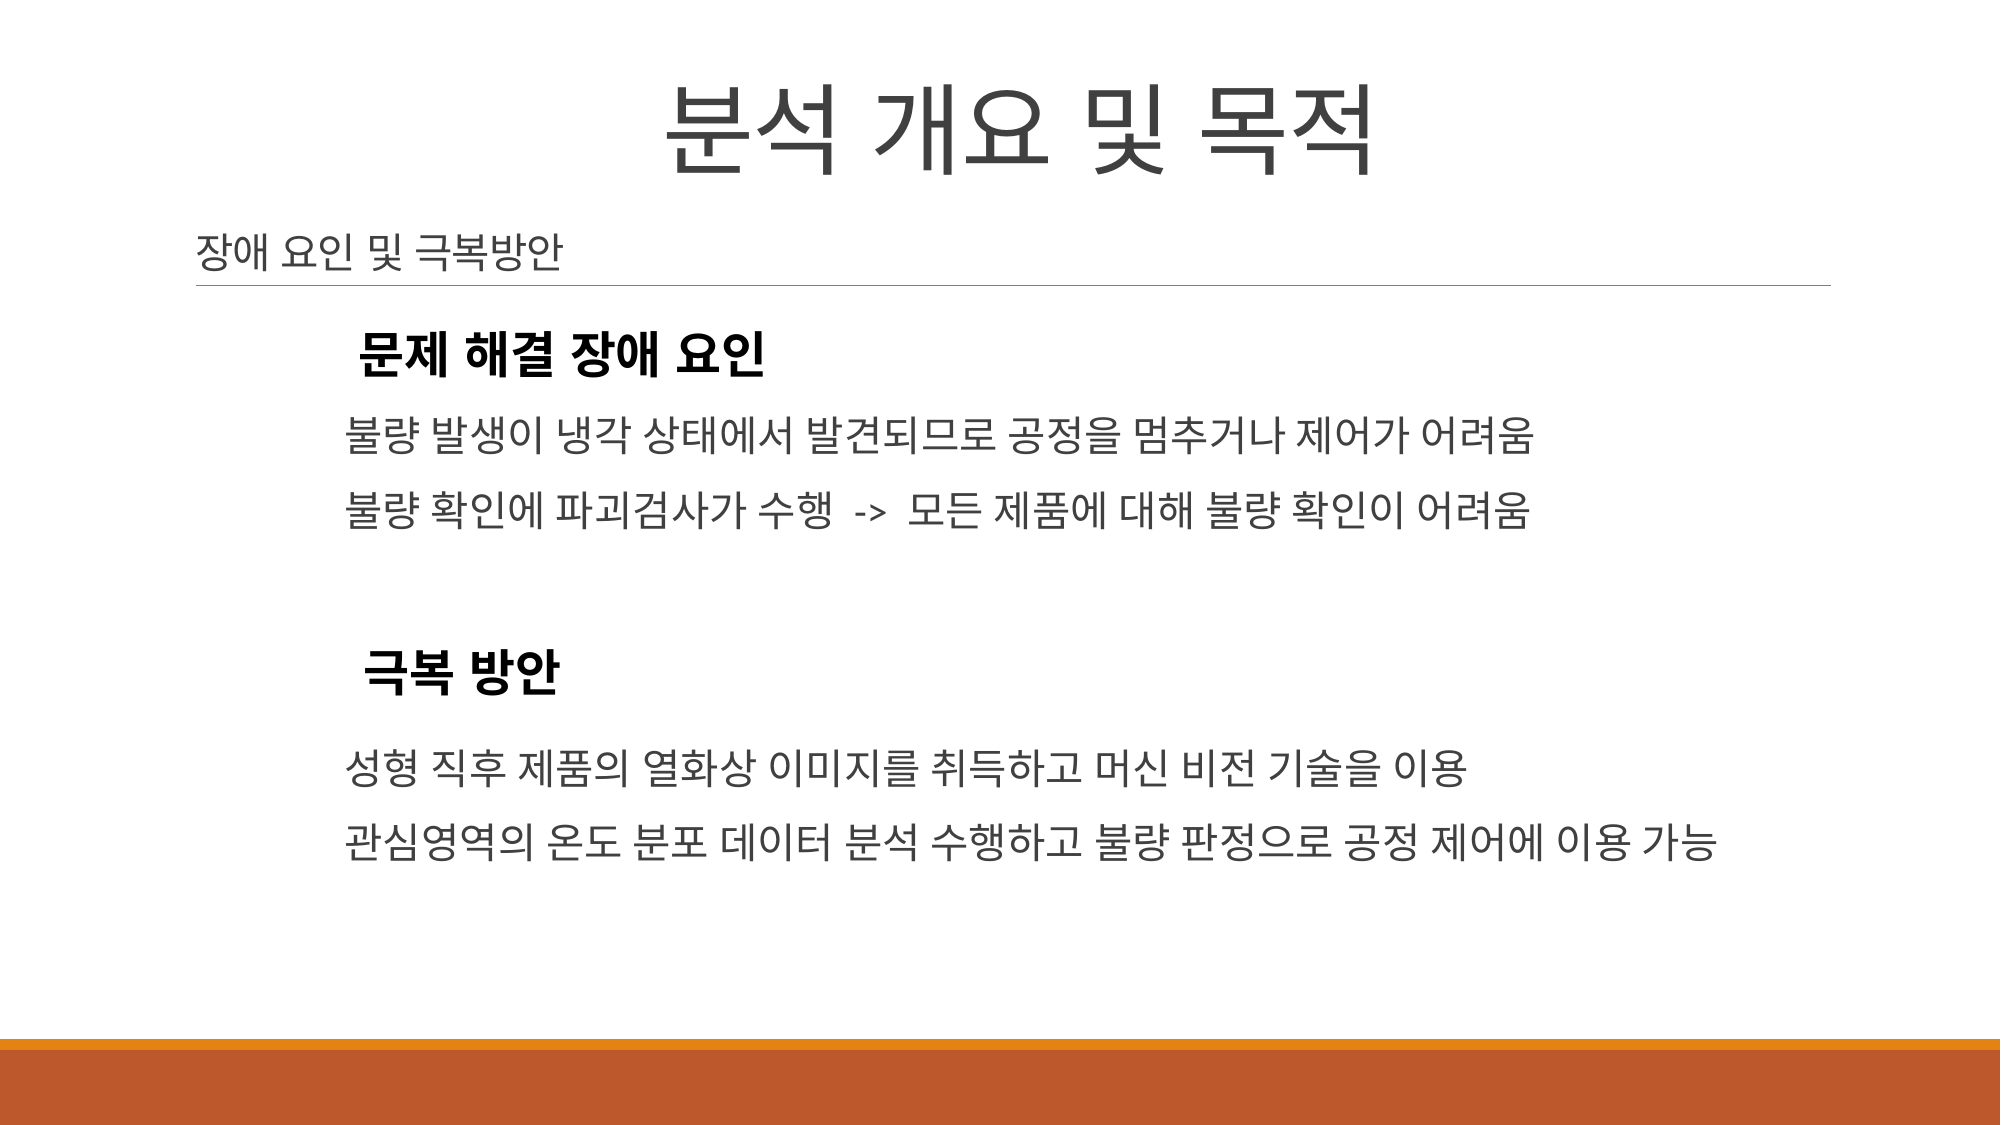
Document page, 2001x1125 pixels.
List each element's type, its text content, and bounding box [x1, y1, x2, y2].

text_box 문제 해결 장애 요인 [343, 316, 784, 392]
text_box 극복 방안 [348, 634, 577, 709]
title 장애 요인 및 극복방안 [180, 47, 1830, 285]
text_box 성형 직후 제품의 열화상 이미지를 취득하고 머신 비전 기술을 이용 관심영역의 온도 분포 데이터 분석 수행하고 불량 판정으로 공정 제어에 이용 가능 [329, 740, 1858, 1125]
text_box 분석 개요 및 목적 [647, 0, 2000, 196]
list 불량 발생이 냉각 상태에서 발견되므로 공정을 멈추거나 제어가 어려움 불량 확인에 파괴검사가 수행 -> 모든 제품에 대해 불량 확인이 어려움 [329, 408, 1915, 997]
